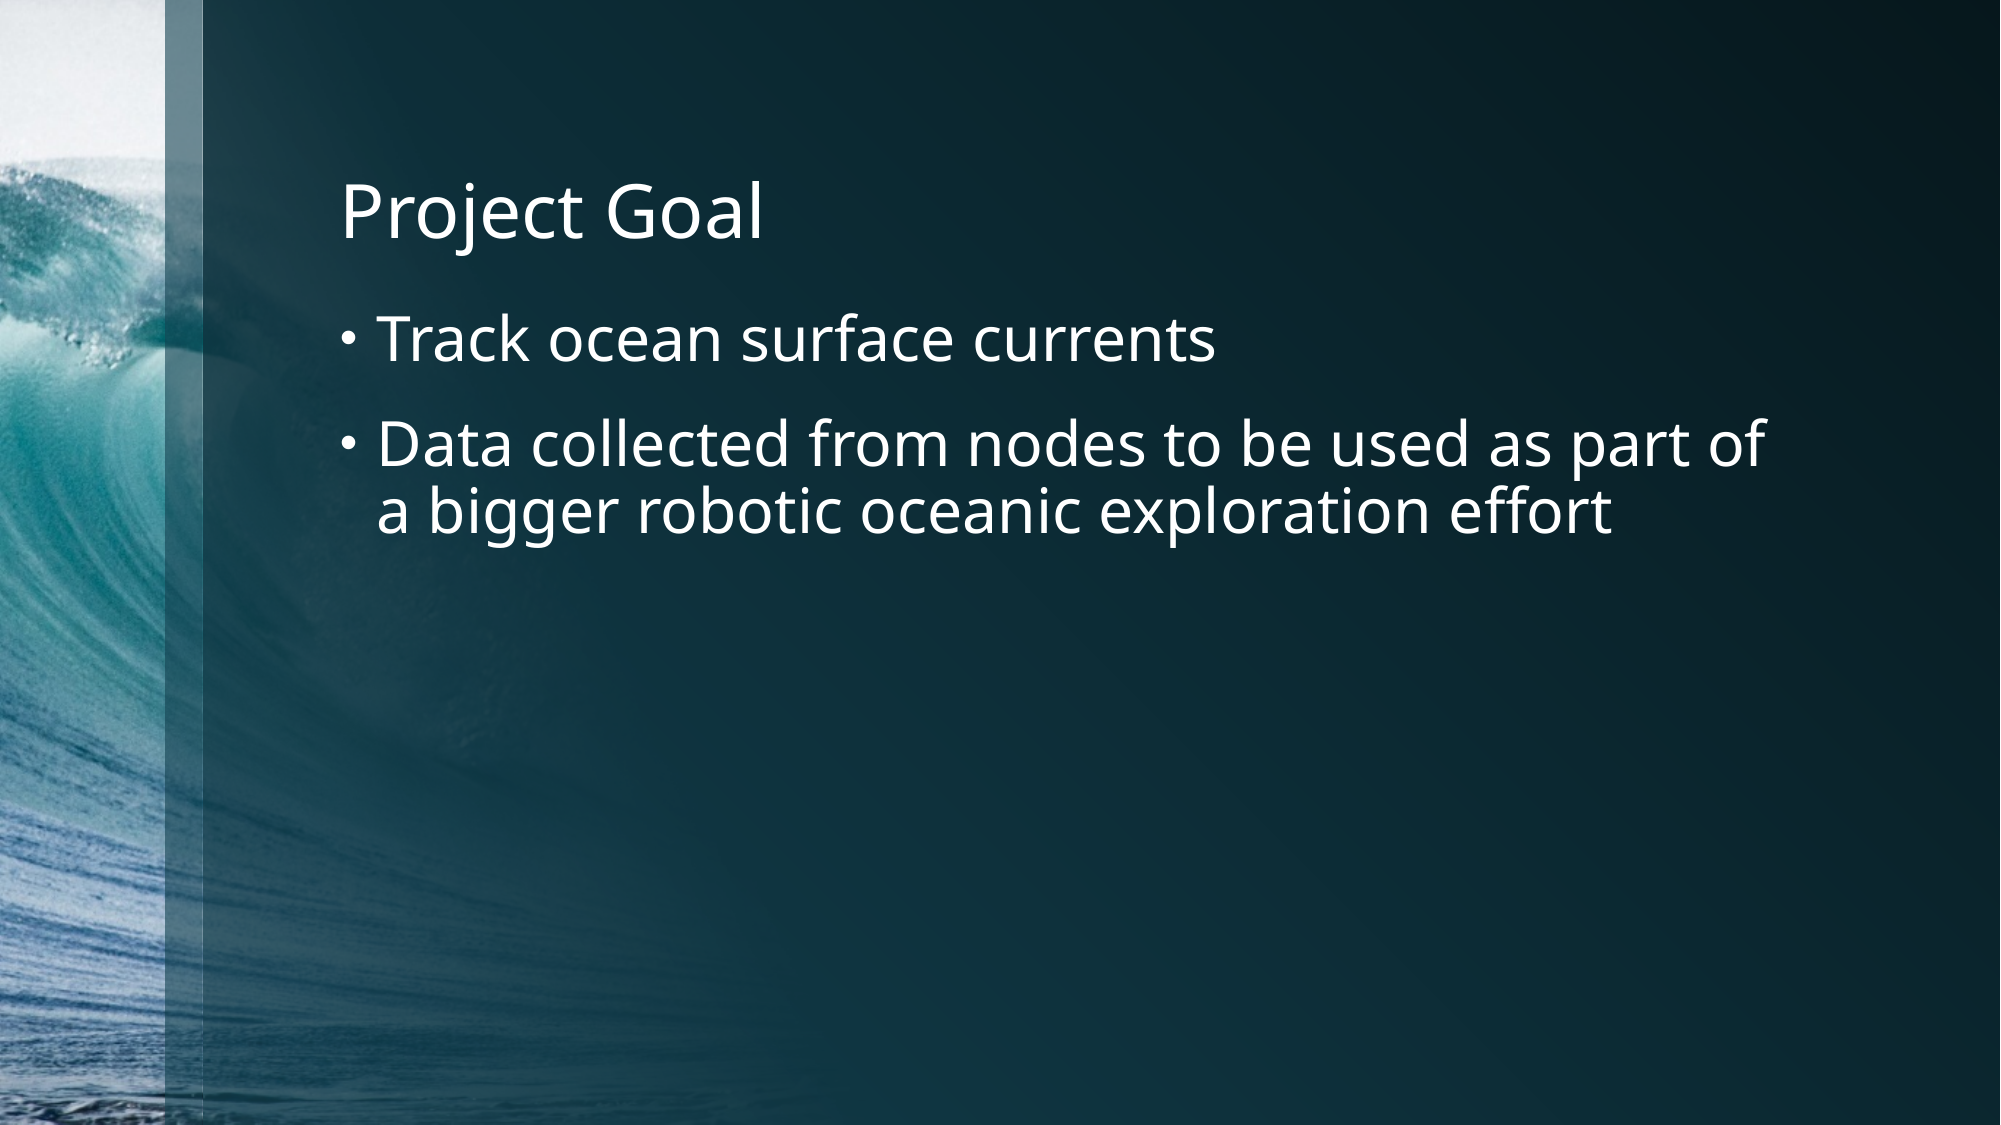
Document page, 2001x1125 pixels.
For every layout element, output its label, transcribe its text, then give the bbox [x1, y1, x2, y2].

title Project Goal [324, 62, 1826, 263]
list Track ocean surface currents Data collected from nodes to be used as part of a bigger robotic oceanic exploration effort [324, 299, 1826, 1025]
picture [0, 0, 2000, 1125]
